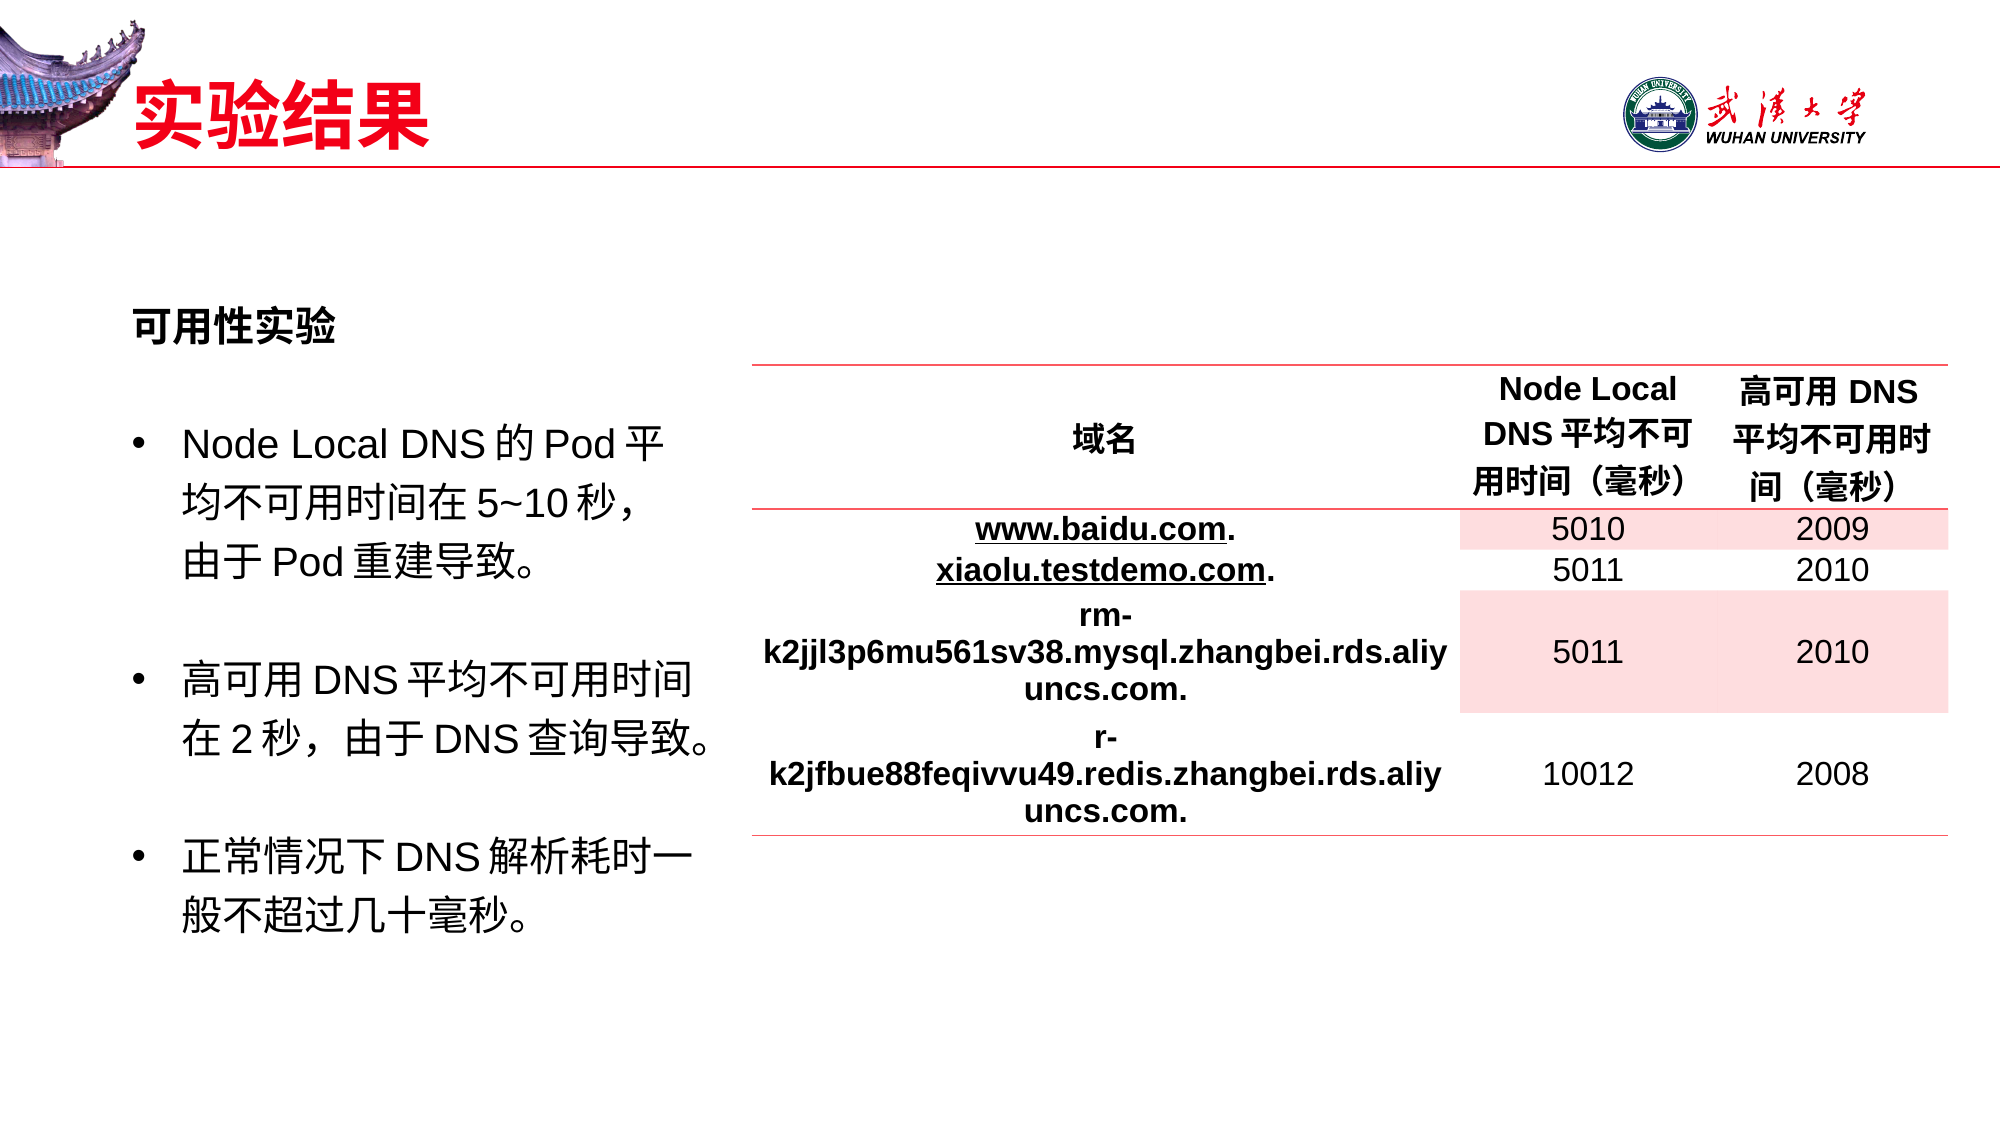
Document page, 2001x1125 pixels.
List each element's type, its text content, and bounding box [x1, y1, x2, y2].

table_cell 10012 [1460, 713, 1717, 835]
table_cell xiaolu.testdemo.com. [752, 550, 1460, 590]
table_header Node Local DNS平均不可用时间（毫秒） [1460, 366, 1717, 508]
table_cell www.baidu.com. [752, 510, 1460, 550]
table_cell 5011 [1460, 590, 1717, 713]
table_cell 2010 [1717, 590, 1948, 713]
table_cell 2008 [1717, 713, 1948, 835]
table_cell 2010 [1717, 550, 1948, 590]
table_cell 2009 [1717, 510, 1948, 550]
table_cell r-k2jfbue88feqivvu49.redis.zhangbei.rds.aliyuncs.com. [752, 713, 1460, 835]
table_header 高可用DNS平均不可用时间（毫秒） [1717, 366, 1948, 508]
table_cell rm-k2jjl3p6mu561sv38.mysql.zhangbei.rds.aliyuncs.com. [752, 590, 1460, 713]
picture [0, 9, 158, 167]
table_header 域名 [752, 366, 1460, 508]
table_cell 5010 [1460, 510, 1717, 550]
text_box 可用性实验 Node Local DNS的Pod平均不可用时间在5~10秒，由于Pod重建导致。 高可用DNS平均不可用时间在2秒，由于DNS查询导致。 正常情况下DNS解析耗时一般不超过几十毫秒。 [131, 282, 700, 973]
table_cell 5011 [1460, 550, 1717, 590]
title 实验结果 [131, 64, 1604, 174]
